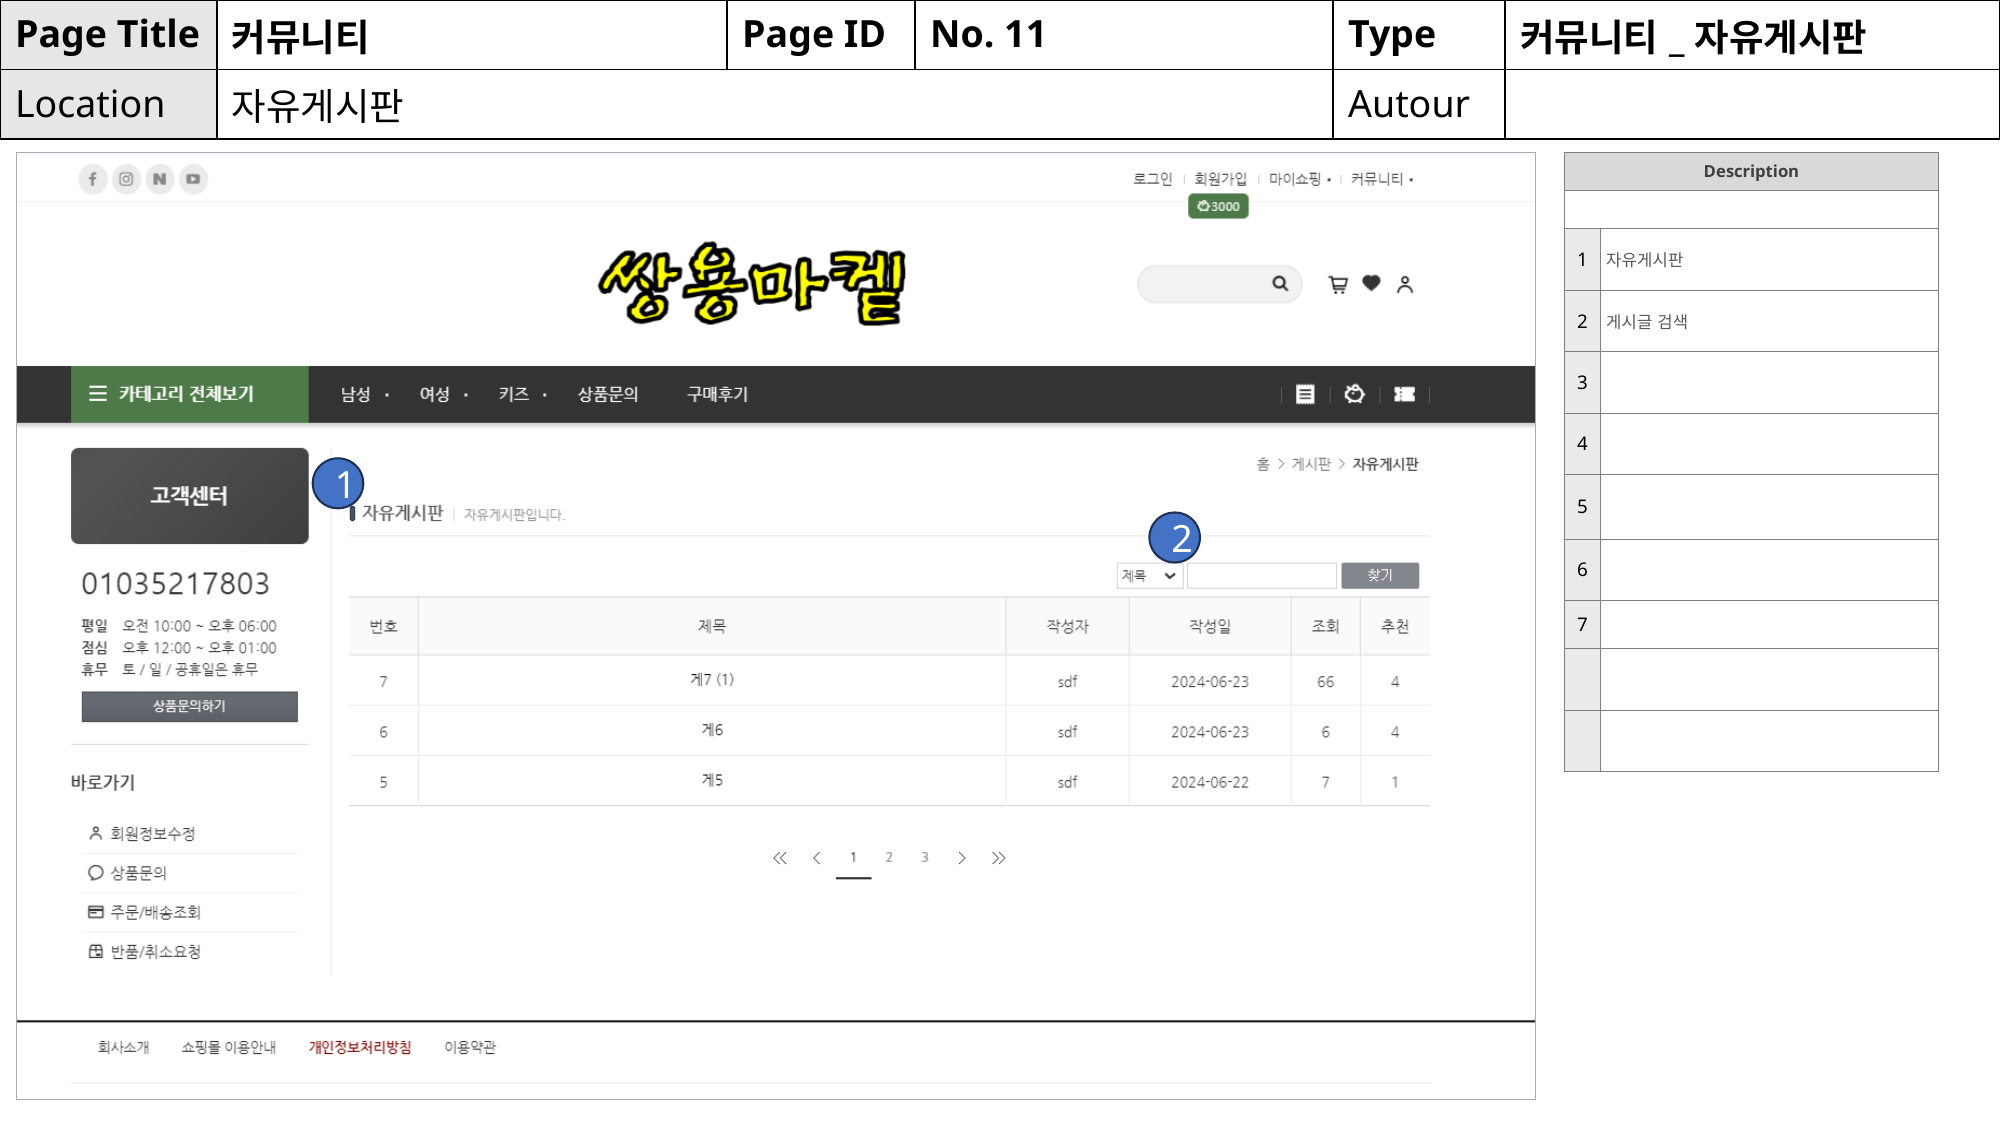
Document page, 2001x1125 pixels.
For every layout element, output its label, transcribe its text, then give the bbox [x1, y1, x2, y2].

table_cell 2 [1565, 291, 1600, 351]
table_cell 7 [1565, 601, 1600, 648]
table_header No. 11 [916, 1, 1332, 69]
table_cell [1565, 191, 1938, 228]
table_cell Location [1, 70, 216, 138]
table_cell 4 [1565, 414, 1600, 474]
table_cell 5 [1565, 475, 1600, 539]
table_header Page Title [1, 1, 216, 69]
table_cell [1601, 649, 1938, 710]
table_cell 게시글 검색 [1601, 291, 1938, 351]
table_cell 자유게시판 [218, 70, 1332, 138]
table_cell 자유게시판 [1601, 229, 1938, 290]
table_cell [1601, 601, 1938, 648]
table_header Description [1565, 153, 1938, 190]
table_cell 1 [1565, 229, 1600, 290]
table_header Type [1334, 1, 1504, 69]
table_header 커뮤니티 [218, 1, 726, 69]
picture [16, 152, 1536, 1100]
table_cell [1565, 711, 1600, 771]
table_header 커뮤니티_자유게시판 [1506, 1, 1999, 69]
table_cell [1565, 649, 1600, 710]
table_cell [1601, 540, 1938, 600]
table_cell Autour [1334, 70, 1504, 138]
table_cell [1601, 711, 1938, 771]
table_cell 6 [1565, 540, 1600, 600]
table_cell [1601, 475, 1938, 539]
table_cell [1601, 414, 1938, 474]
table_header Page ID [728, 1, 914, 69]
table_cell [1506, 70, 1999, 138]
table_cell [1601, 352, 1938, 413]
table_cell 3 [1565, 352, 1600, 413]
